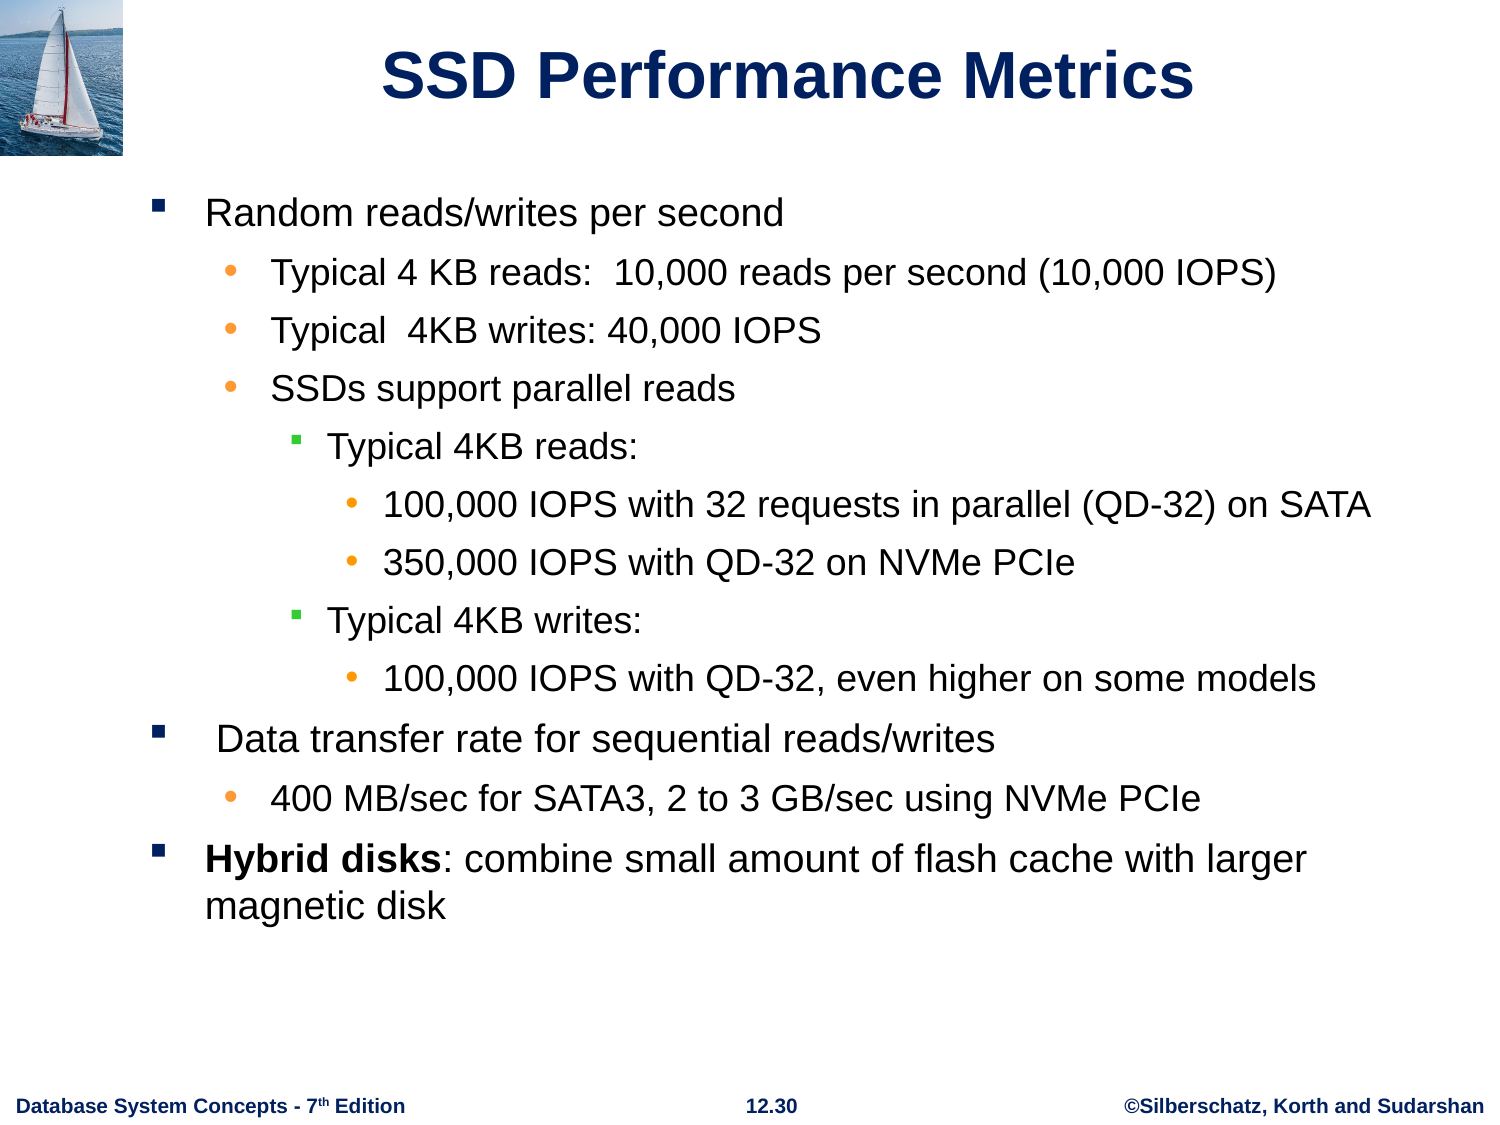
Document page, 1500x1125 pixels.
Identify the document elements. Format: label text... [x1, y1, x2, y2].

list Random reads/writes per second Typical 4 KB reads: 10,000 reads per second (10,000 IOPS) Typical 4KB writes: 40,000 IOPS SSDs support parallel reads Typical 4KB reads: 100,000 IOPS with 32 requests in parallel (QD-32) on SATA 350,000 IOPS with QD-32 on NVMe PCIe Typical 4KB writes: 100,000 IOPS with QD-32, even higher on some models Data transfer rate for sequential reads/writes 400 MB/sec for SATA3, 2 to 3 GB/sec using NVMe PCIe Hybrid disks: combine small amount of flash cache with larger magnetic disk [133, 179, 1391, 984]
title SSD Performance Metrics [125, 18, 1452, 120]
picture [0, 0, 123, 156]
